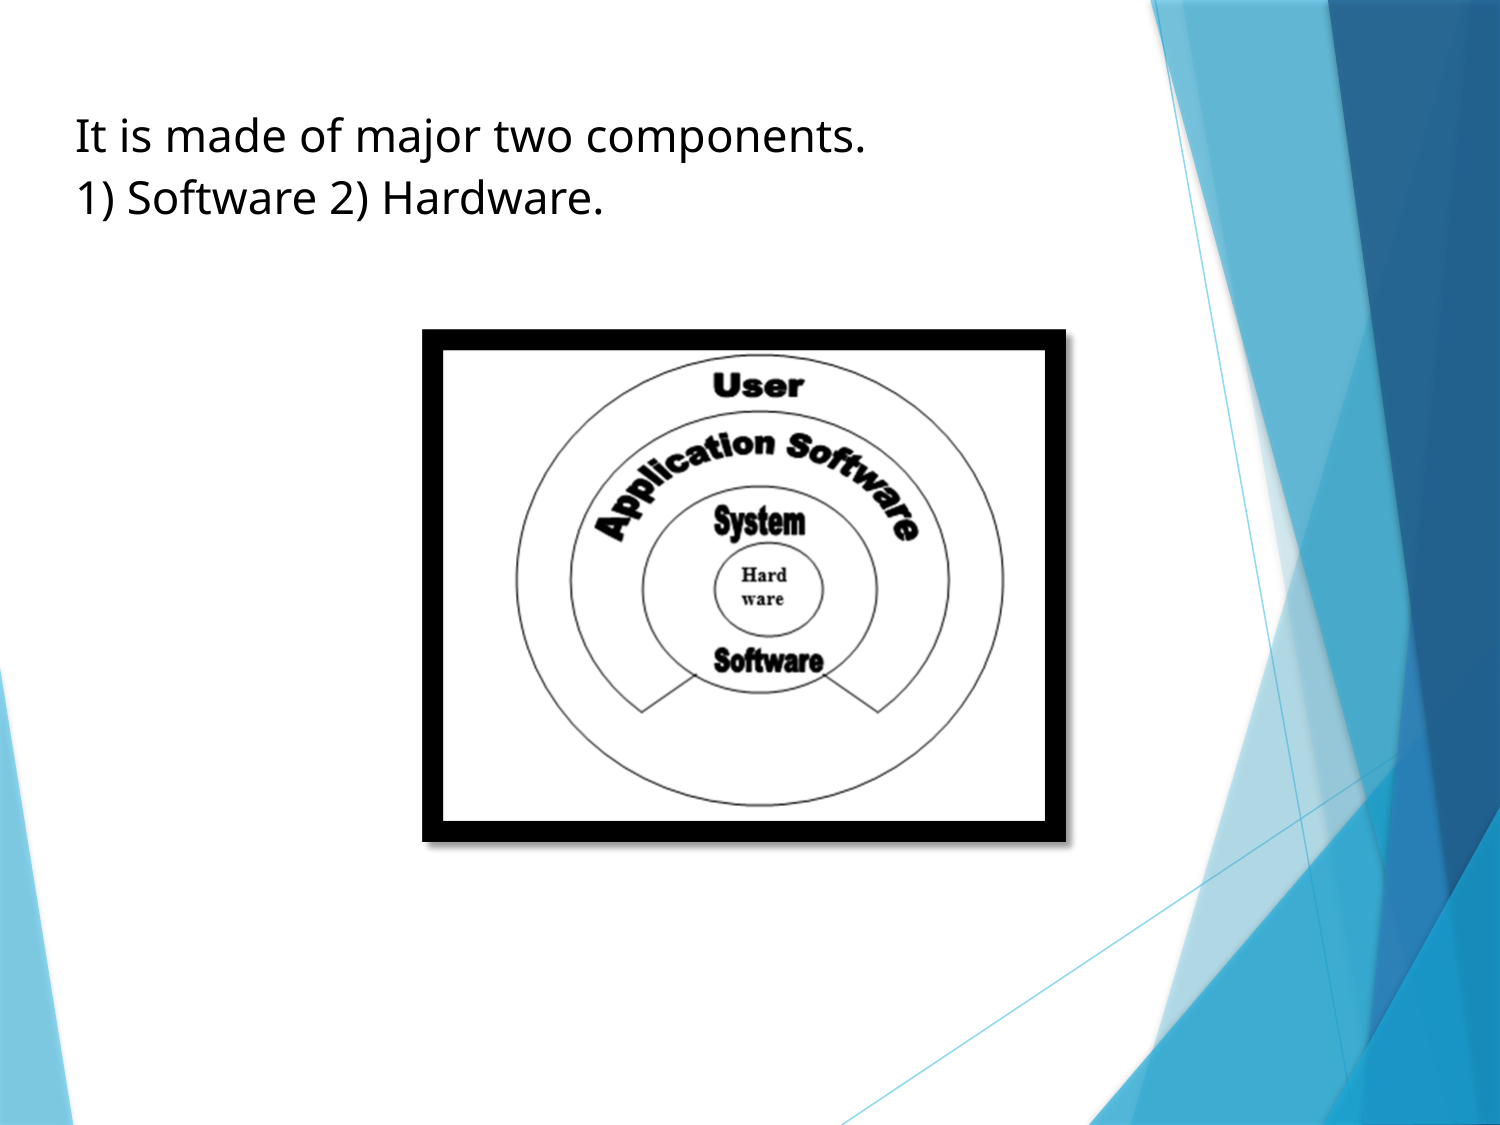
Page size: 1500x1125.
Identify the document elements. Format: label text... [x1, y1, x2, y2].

title It is made of major two components. 1) Software 2) Hardware. [75, 102, 1425, 291]
picture [417, 325, 1082, 859]
